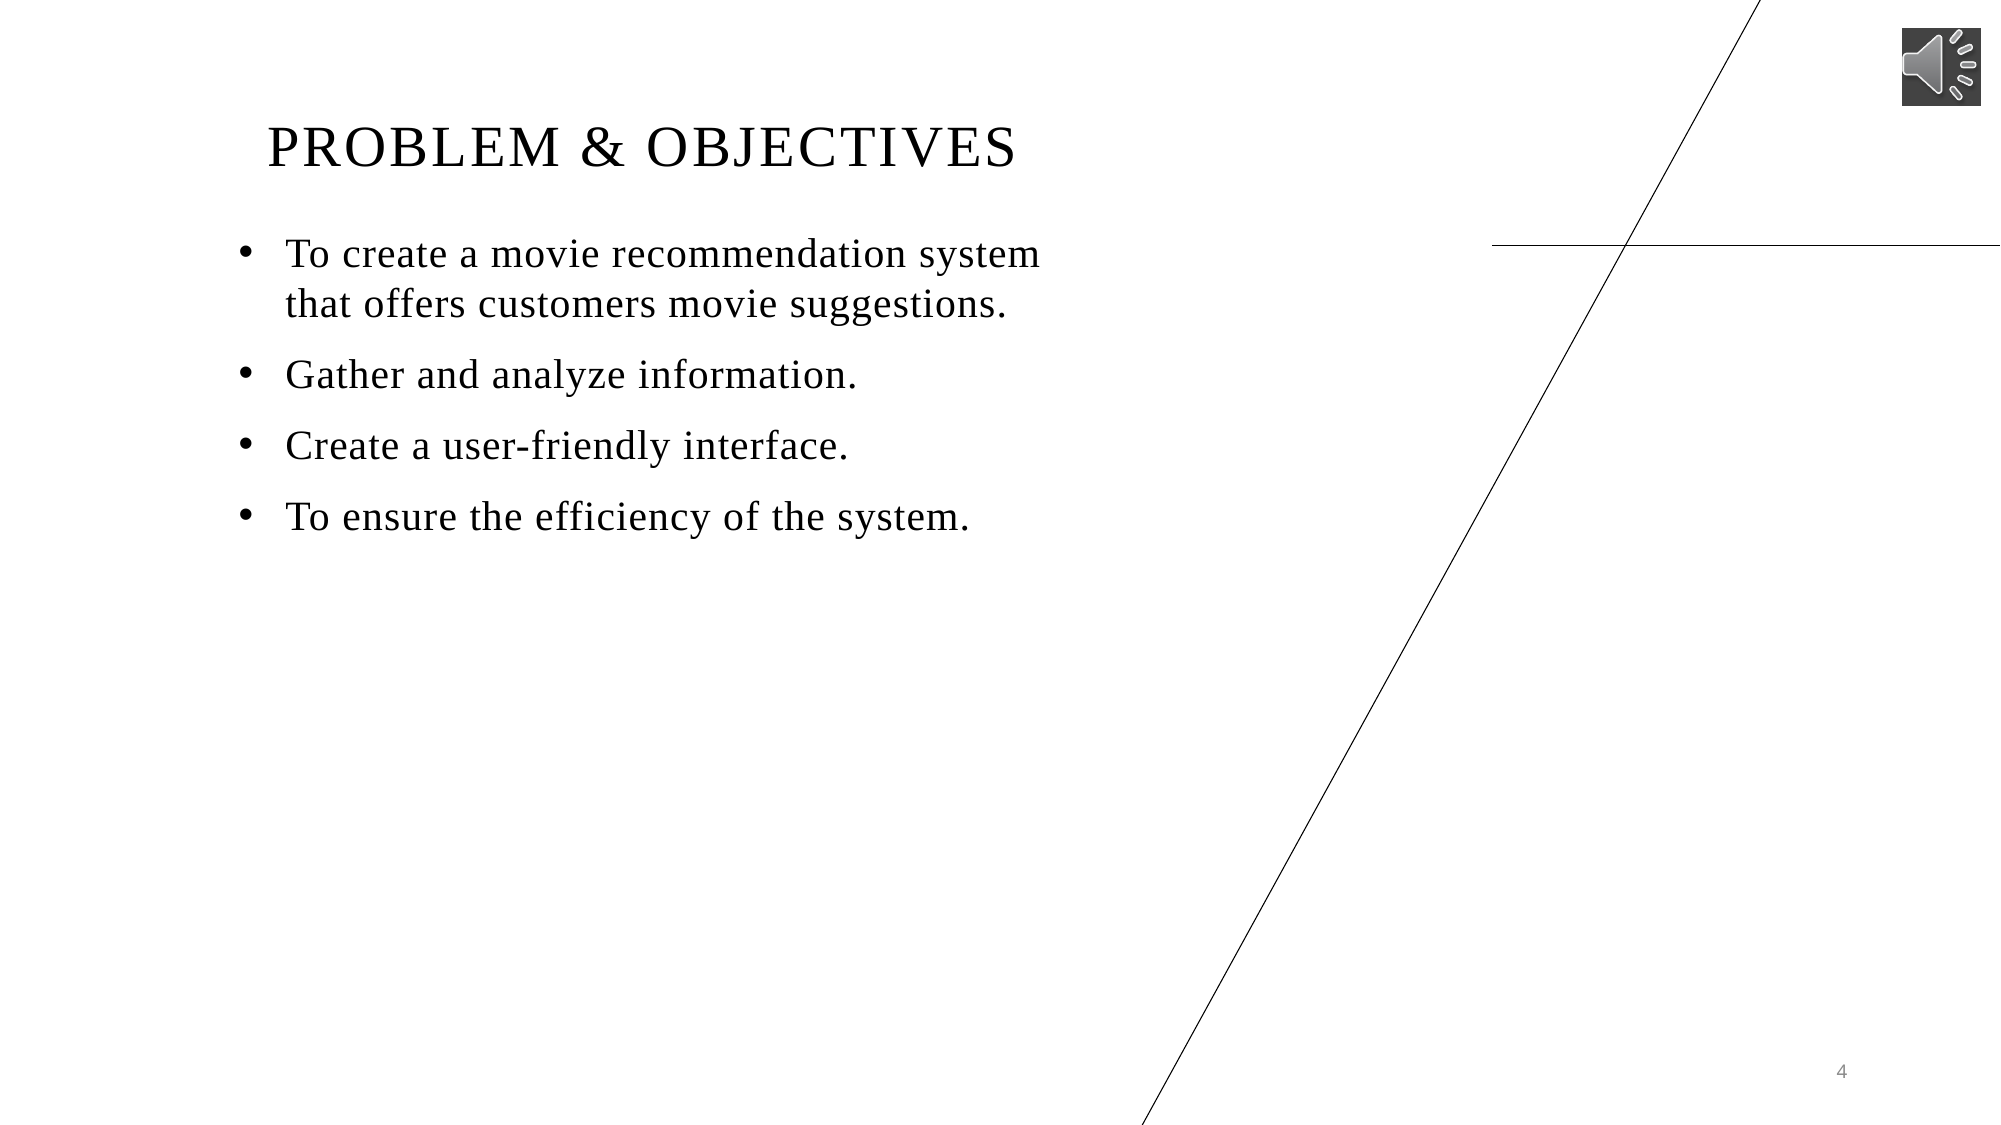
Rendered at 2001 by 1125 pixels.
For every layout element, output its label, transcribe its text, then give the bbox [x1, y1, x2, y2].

list To create a movie recommendation system that offers customers movie suggestions. Gather and analyze information. Create a user-friendly interface. To ensure the efficiency of the system. [223, 218, 1062, 851]
title Problem & objectives [223, 106, 1062, 187]
slide_number 4 [1412, 1042, 1863, 1103]
picture [1901, 26, 1982, 107]
